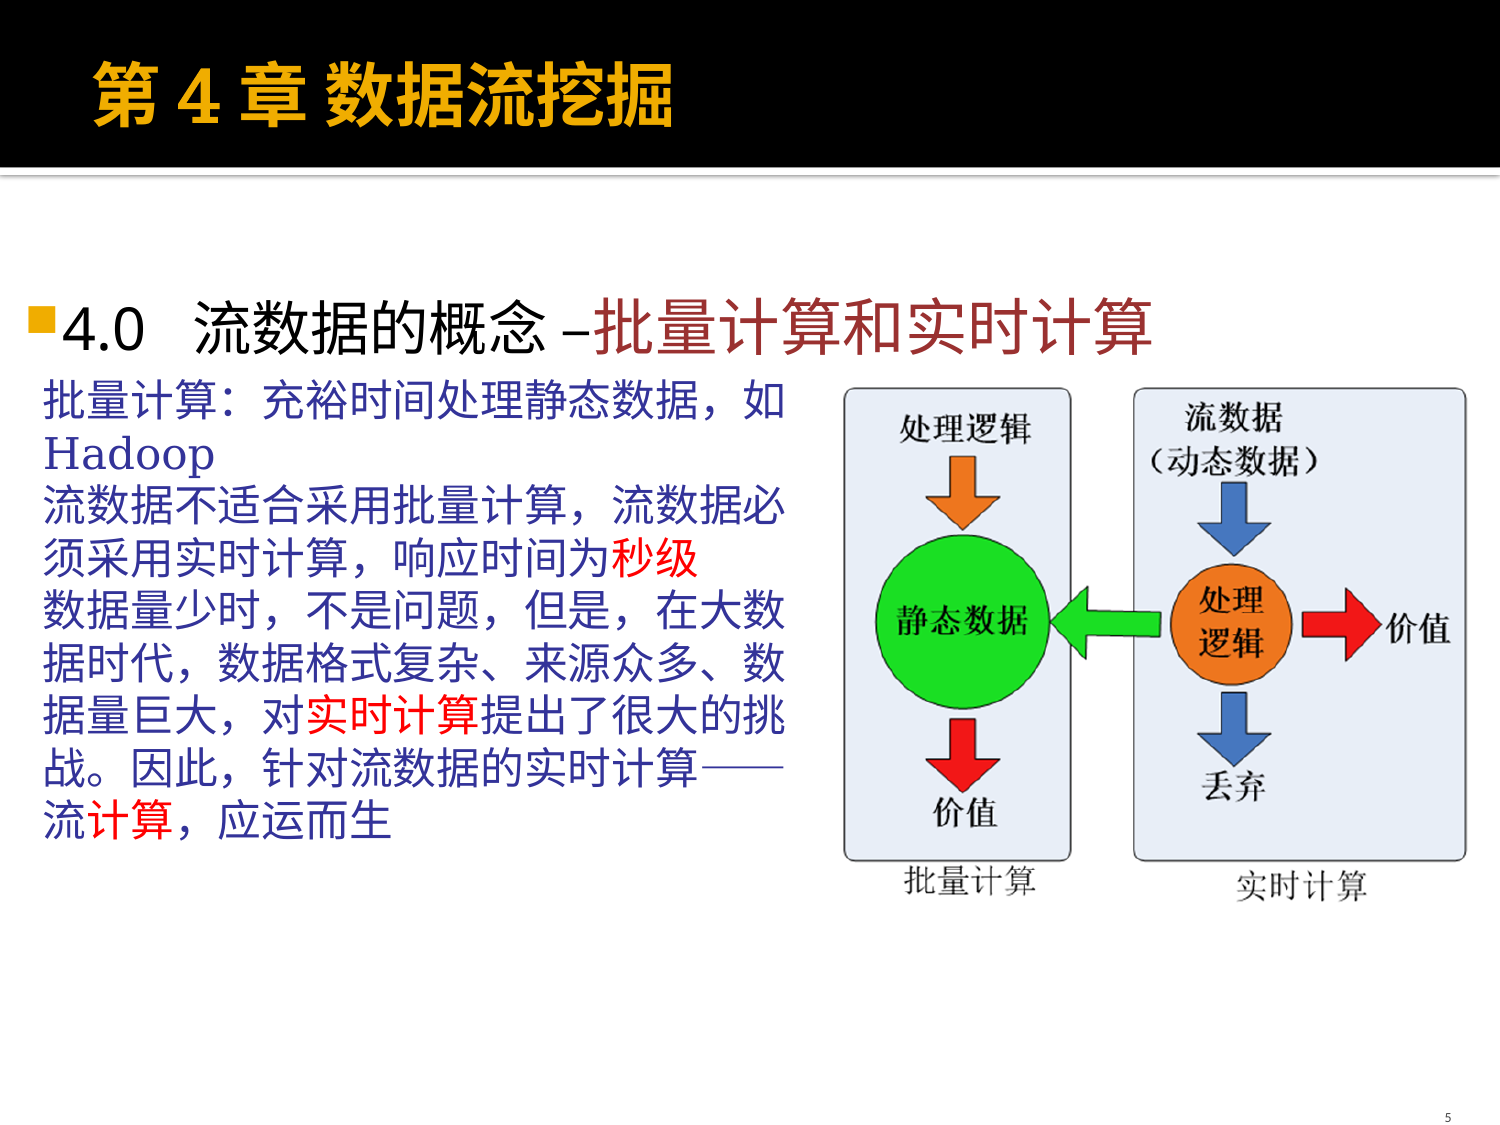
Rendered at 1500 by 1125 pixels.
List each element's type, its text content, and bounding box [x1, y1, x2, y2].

slide_number 5 [1345, 1080, 1467, 1125]
text_box 批量计算：充裕时间处理静态数据，如Hadoop 流数据不适合采用批量计算，流数据必须采用实时计算，响应时间为秒级 数据量少时，不是问题，但是，在大数据时代，数据格式复杂、来源众多、数据量巨大，对实时计算提出了很大的挑战。因此，针对流数据的实时计算——流计算，应运而生 [28, 365, 820, 887]
list 4.0 流数据的概念 –批量计算和实时计算 [0, 273, 1491, 968]
picture [816, 367, 1485, 914]
title 第4章 数据流挖掘 [75, 12, 1425, 175]
